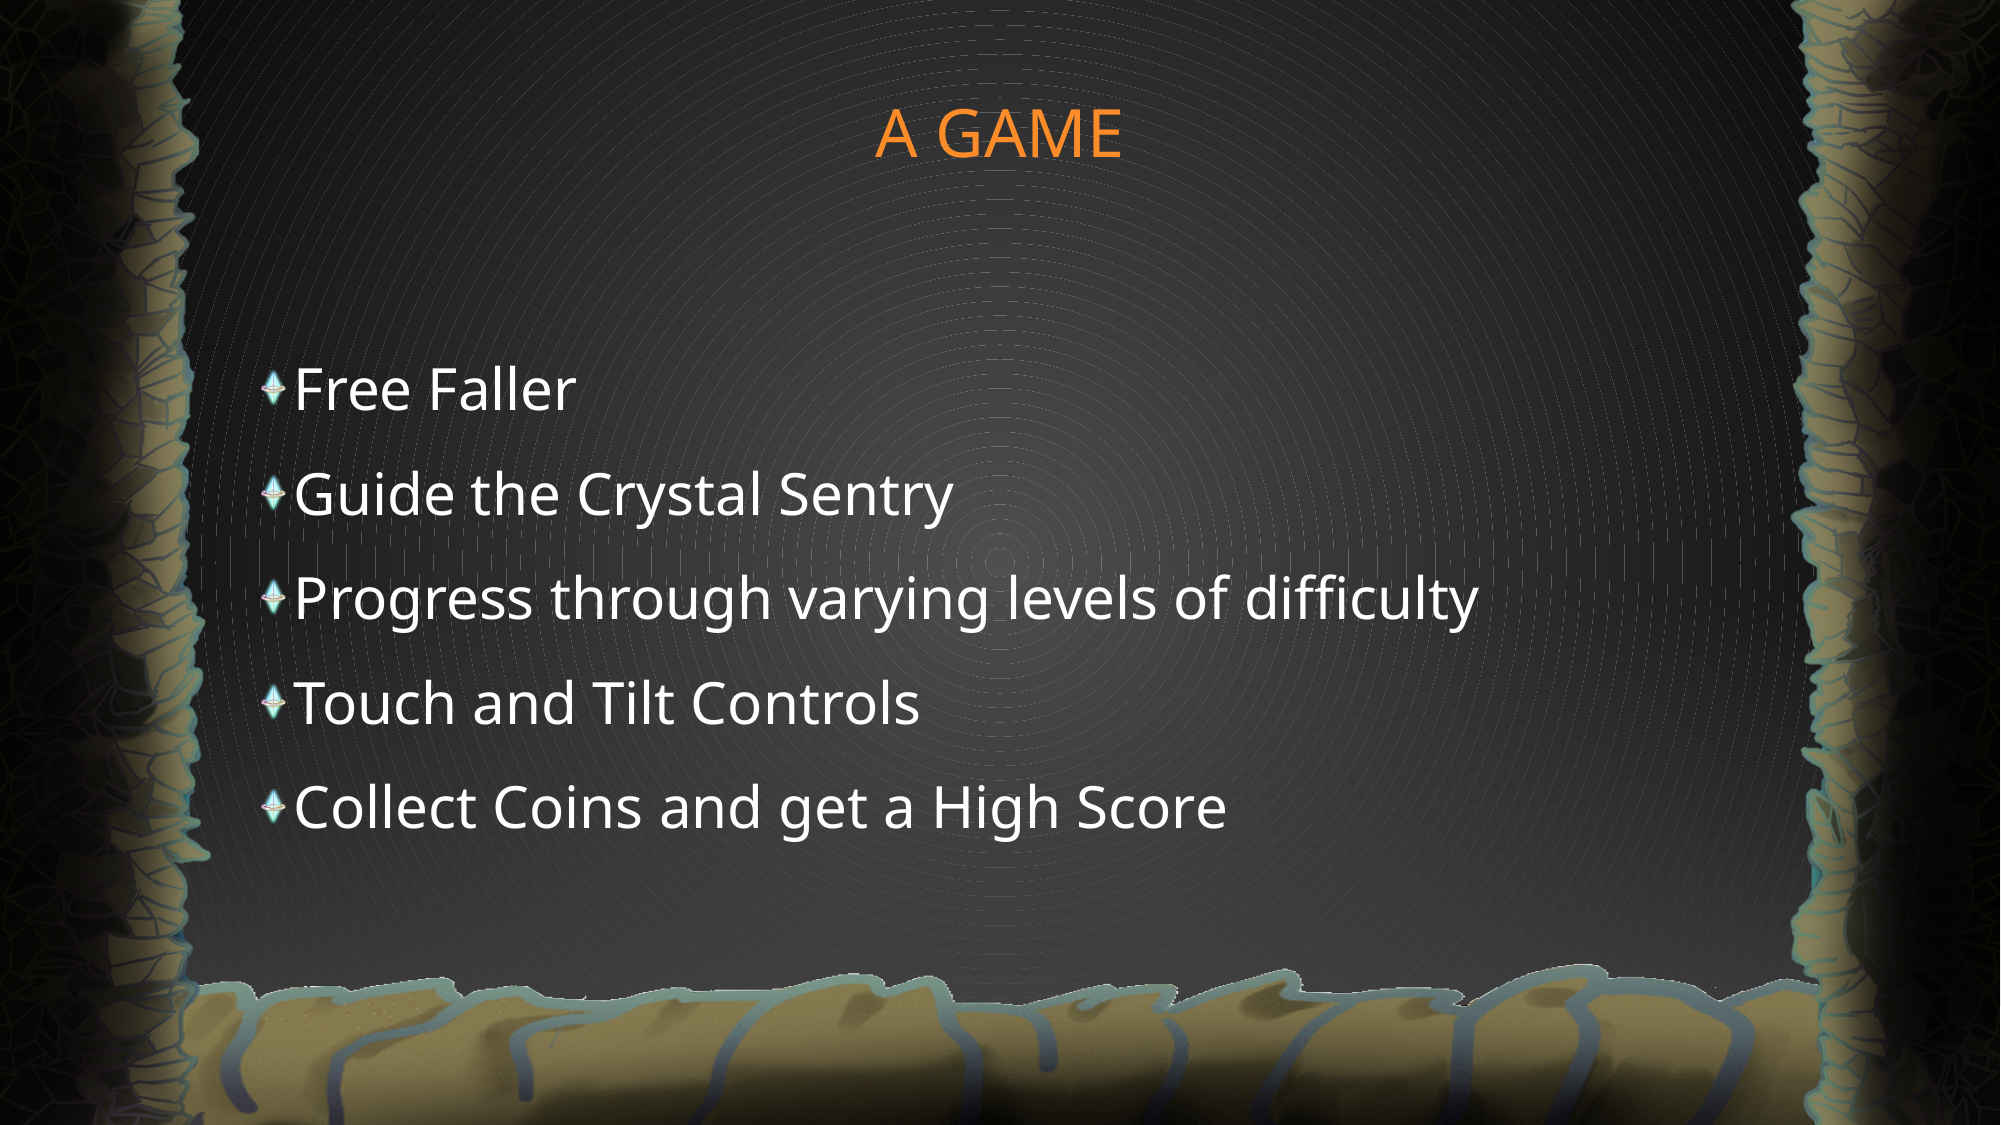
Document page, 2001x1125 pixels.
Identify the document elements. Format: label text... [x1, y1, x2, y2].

picture [253, 471, 294, 513]
list Free Faller Guide the Crystal Sentry Progress through varying levels of difficulty Touch and Tilt Controls Collect Coins and get a High Score [238, 330, 1763, 674]
picture [0, 0, 2000, 1125]
picture [253, 366, 294, 408]
title A Game [238, 50, 1763, 223]
picture [253, 575, 294, 617]
